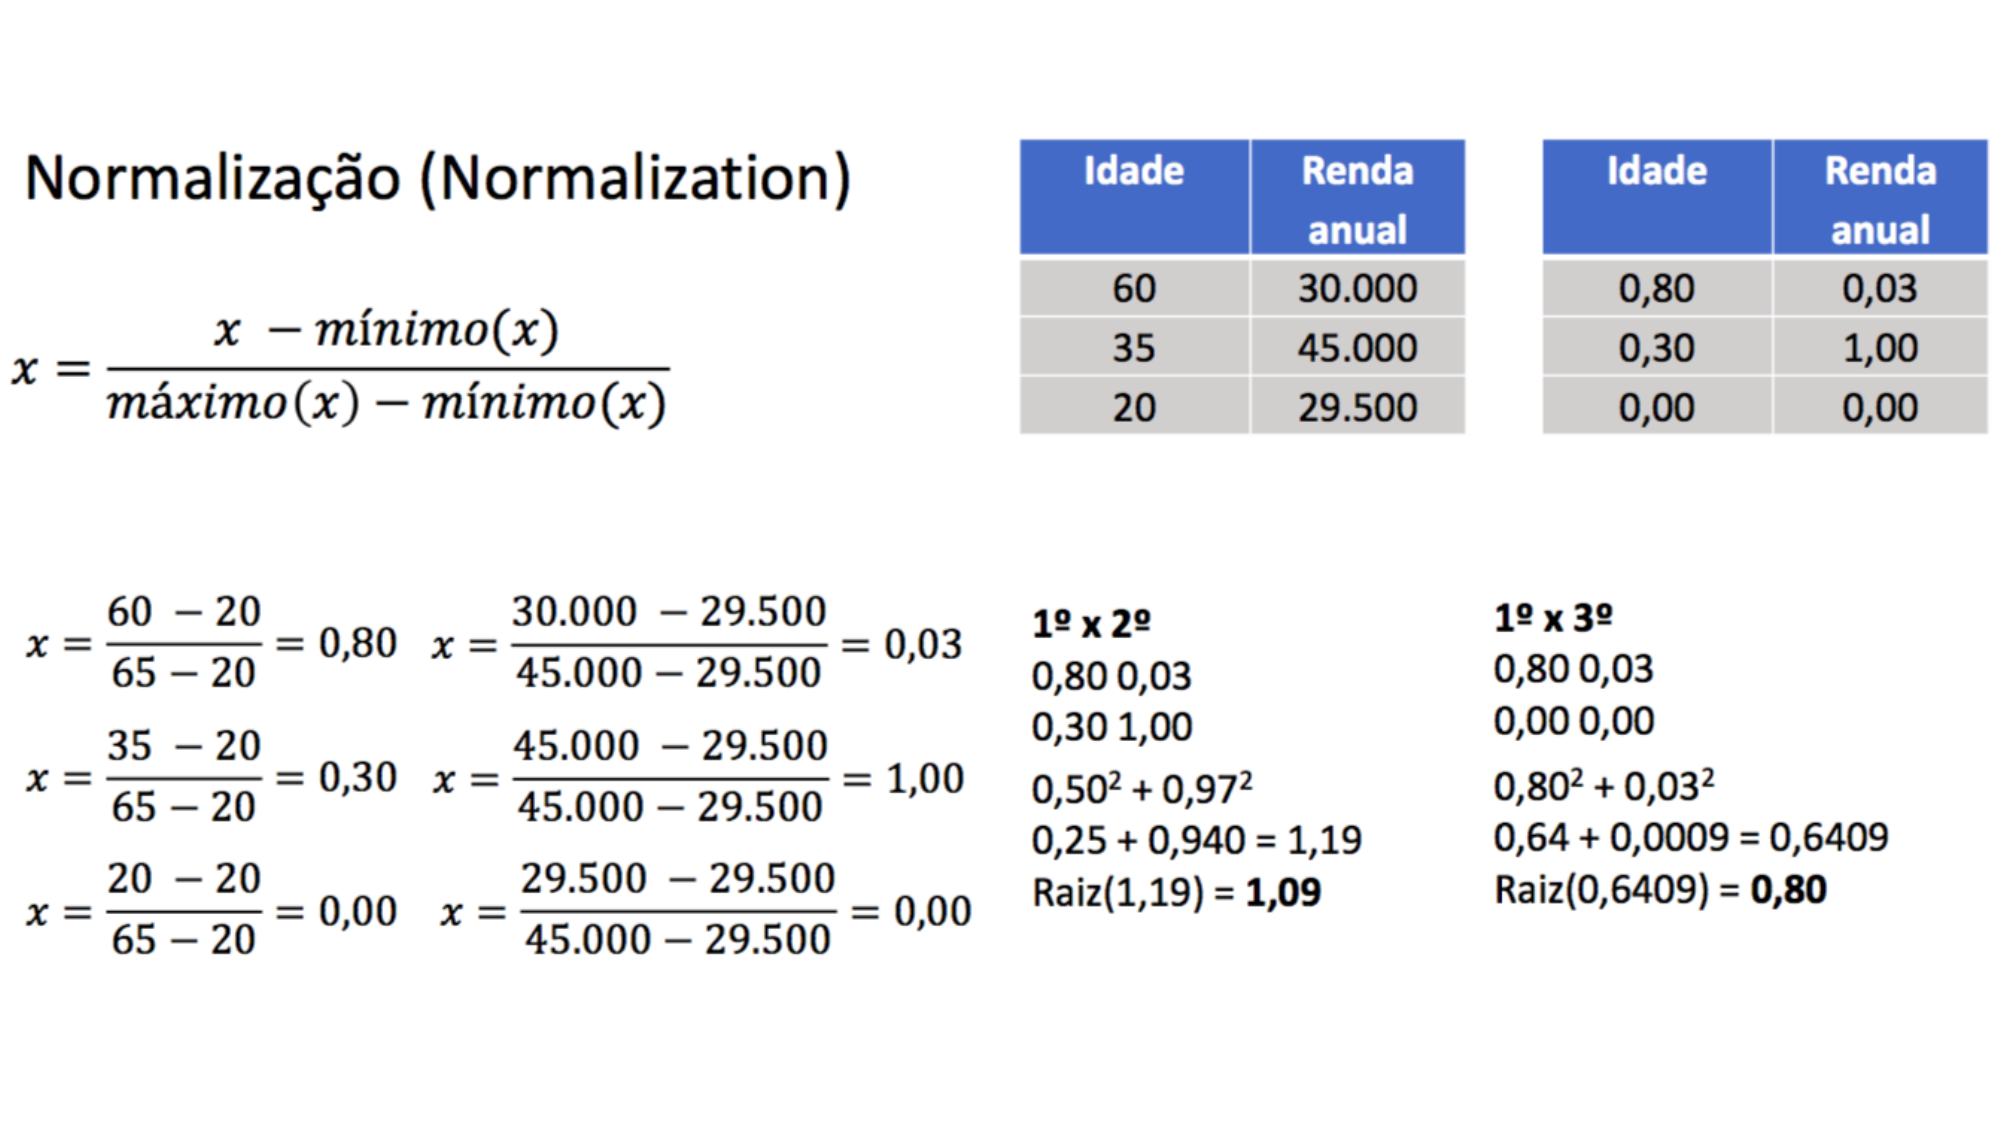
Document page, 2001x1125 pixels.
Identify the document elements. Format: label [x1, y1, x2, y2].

picture [0, 122, 2000, 1003]
